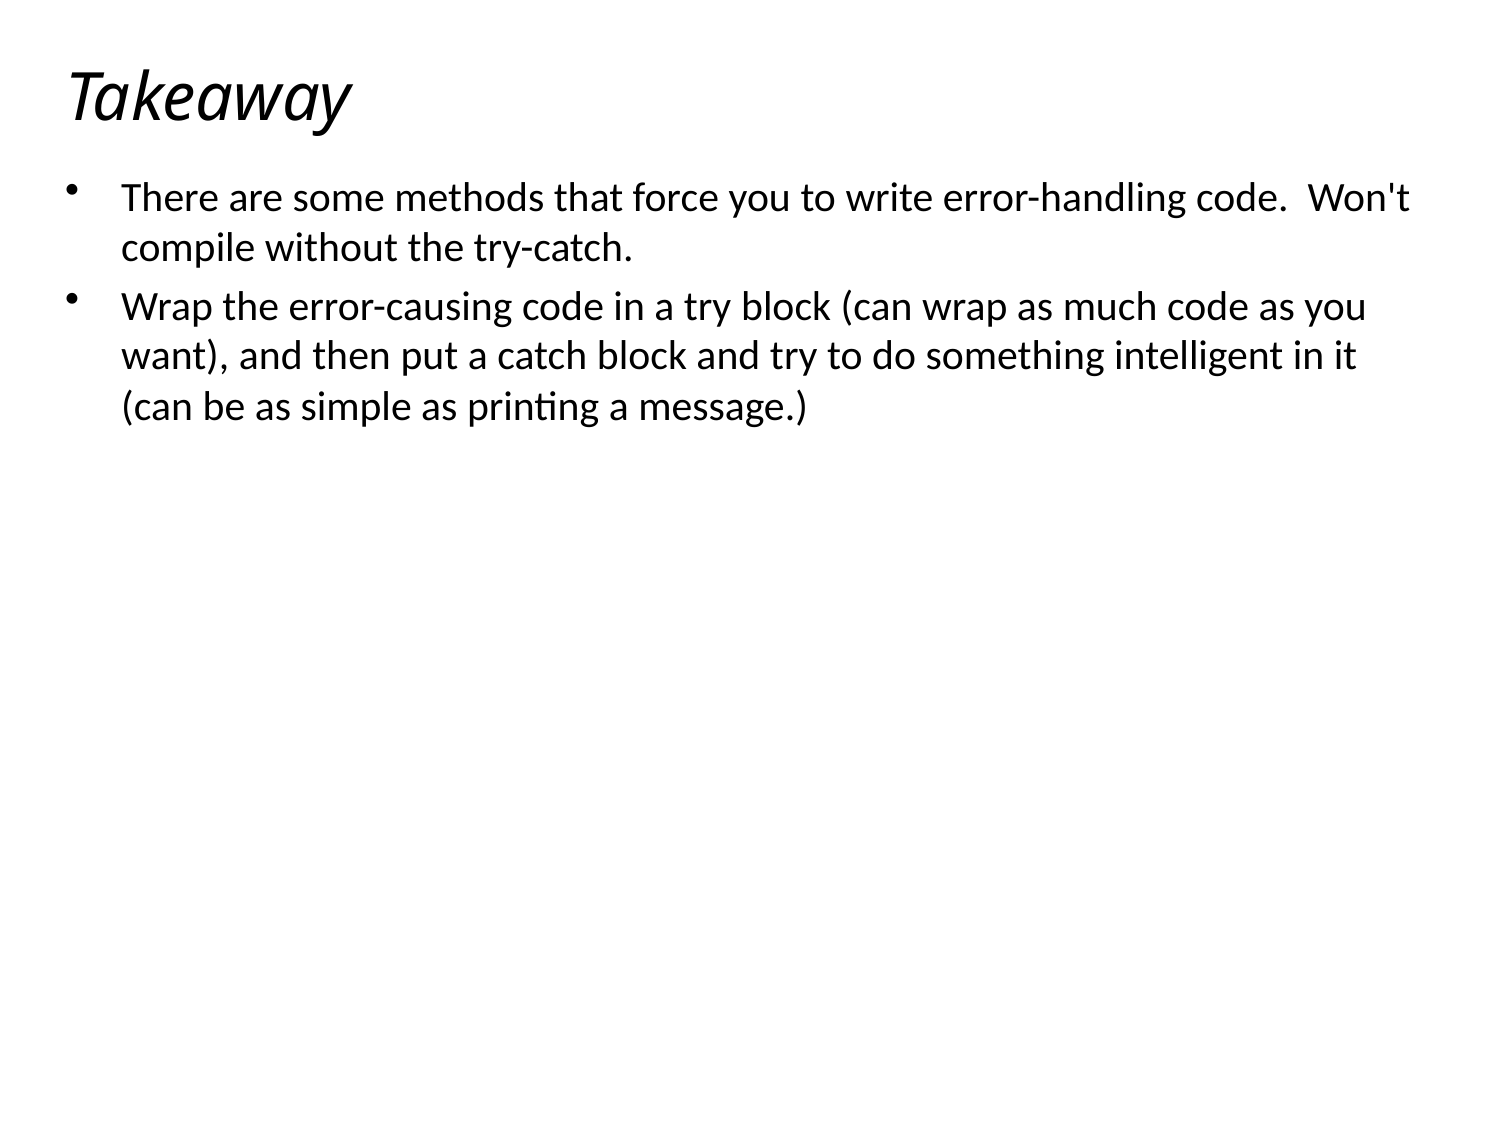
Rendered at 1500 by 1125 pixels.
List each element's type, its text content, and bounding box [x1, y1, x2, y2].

title Takeaway [49, 49, 1451, 138]
list There are some methods that force you to write error-handling code. Won't compile without the try-catch. Wrap the error-causing code in a try block (can wrap as much code as you want), and then put a catch block and try to do something intelligent in it (can be as simple as printing a message.) [49, 162, 1451, 1001]
